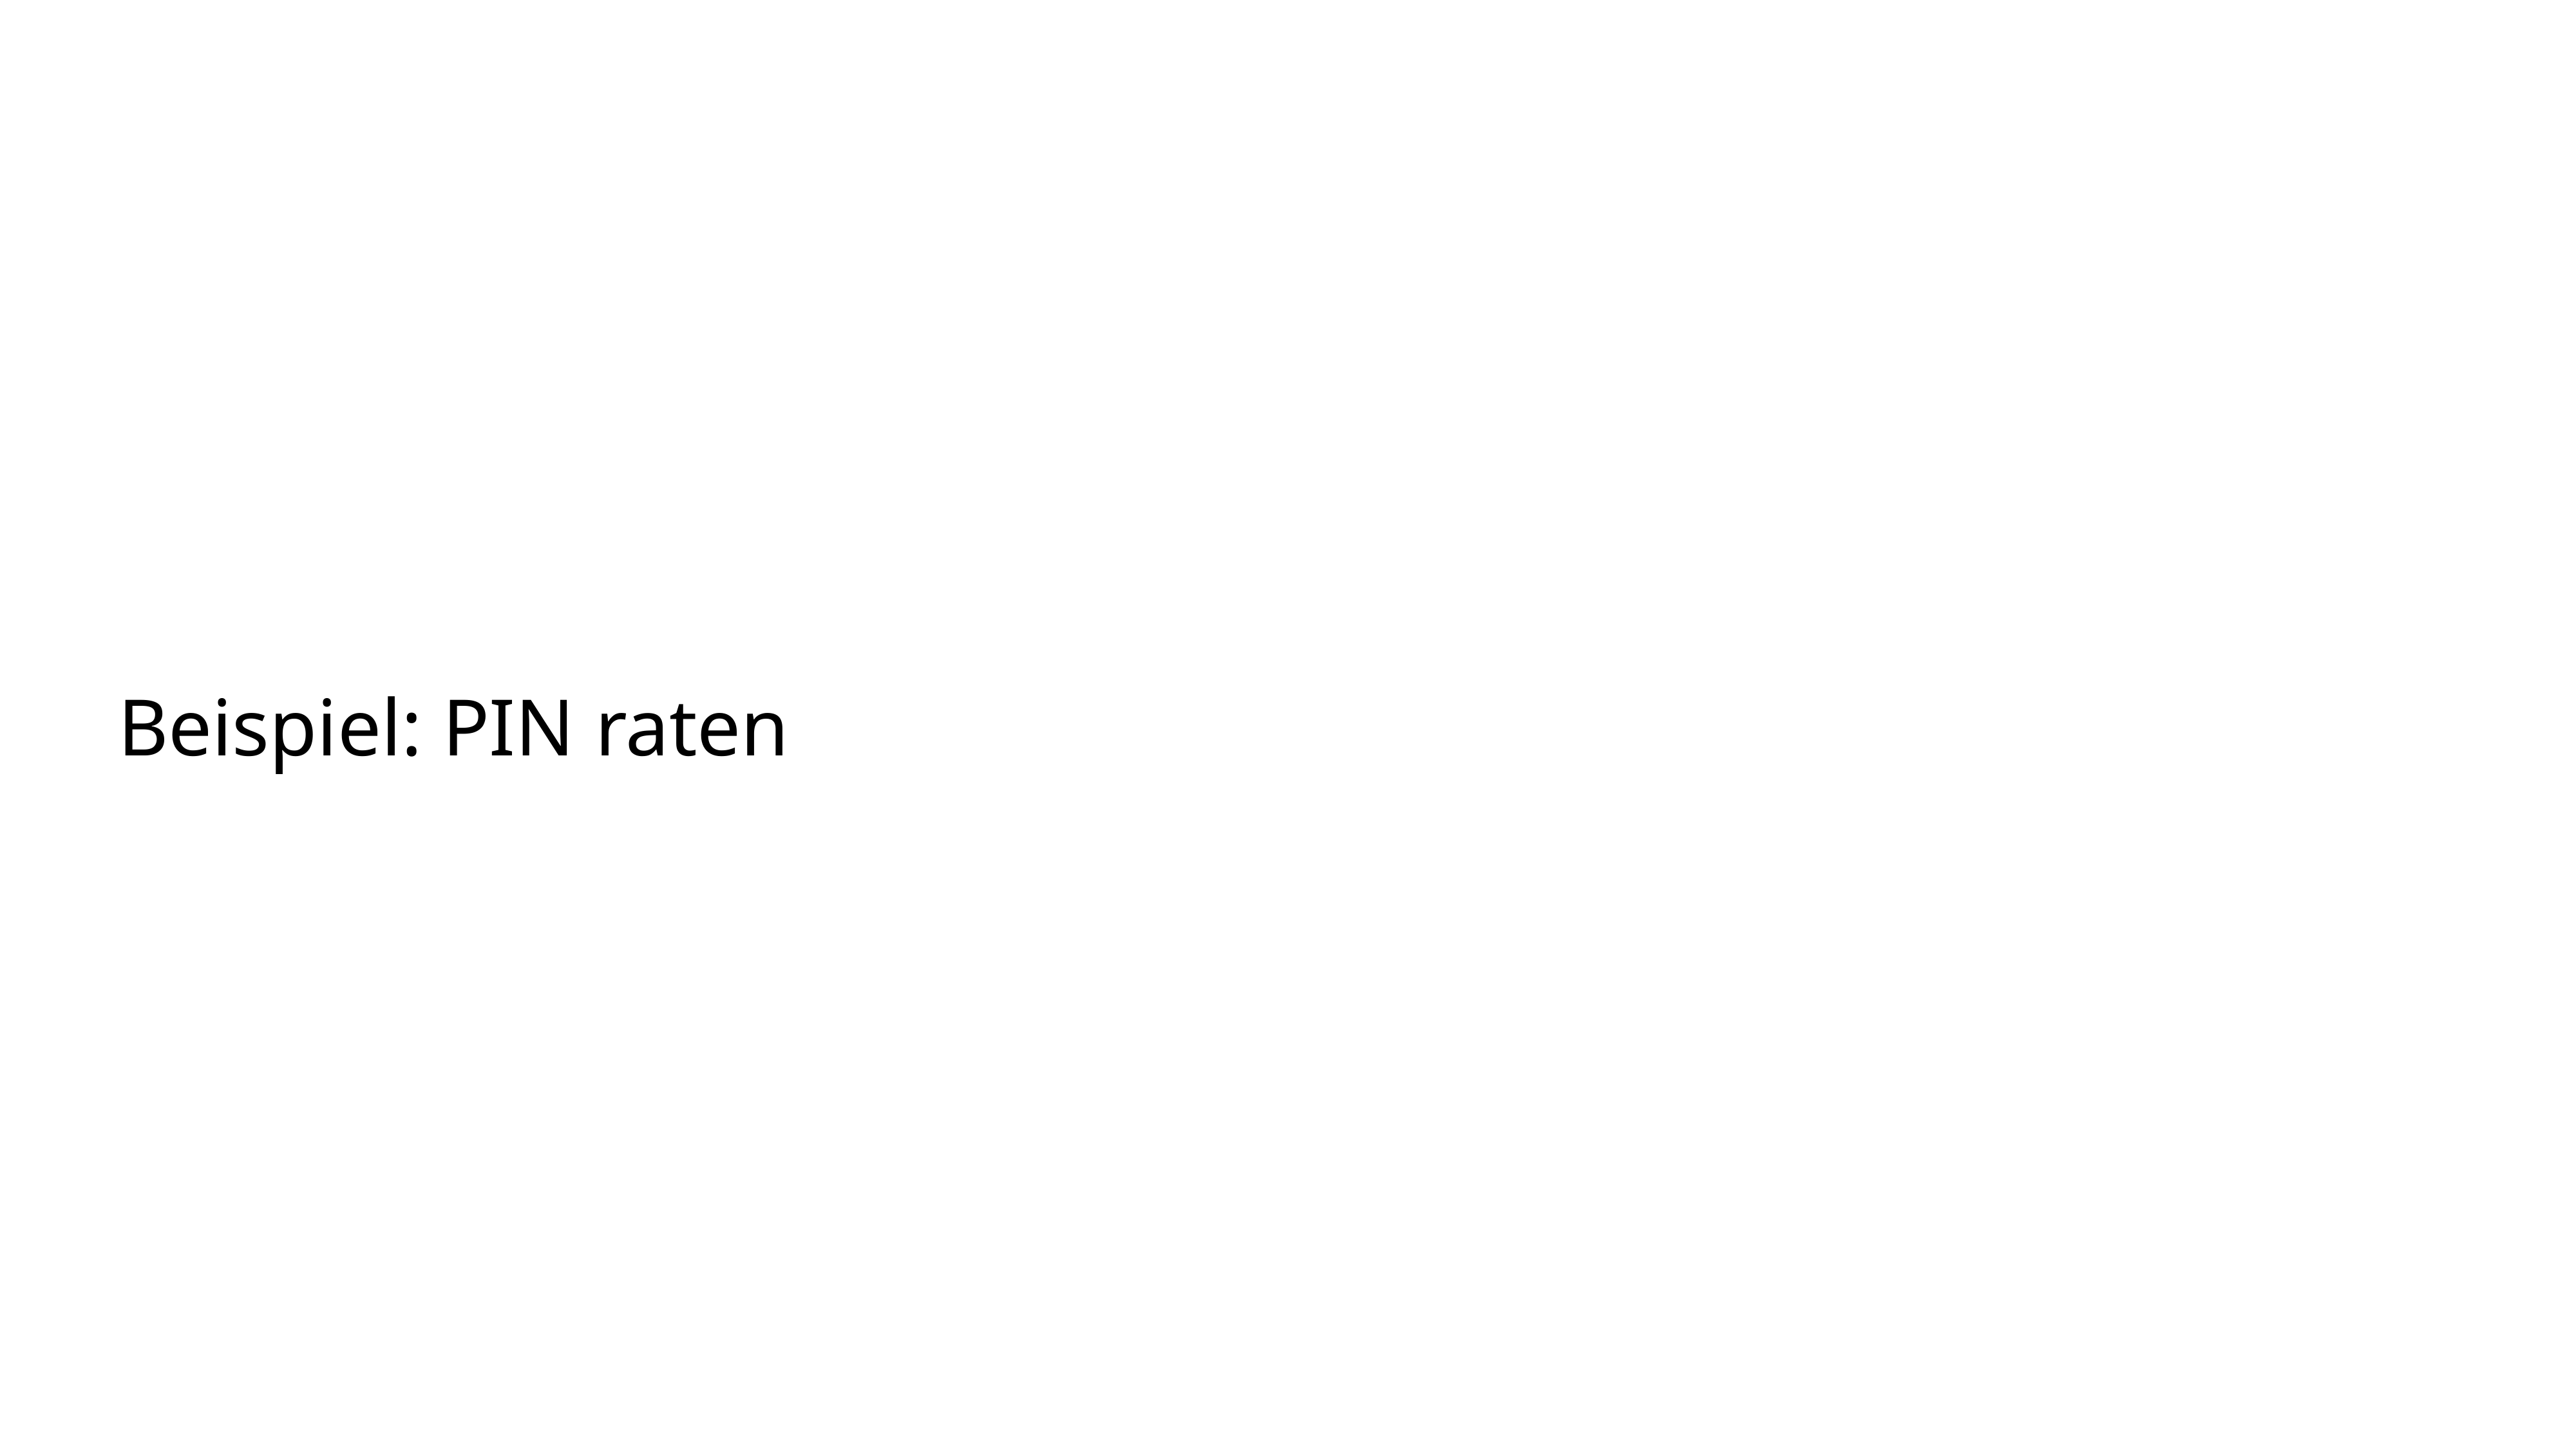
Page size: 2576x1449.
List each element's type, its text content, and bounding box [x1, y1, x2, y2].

title Beispiel: PIN raten [112, 488, 2463, 961]
